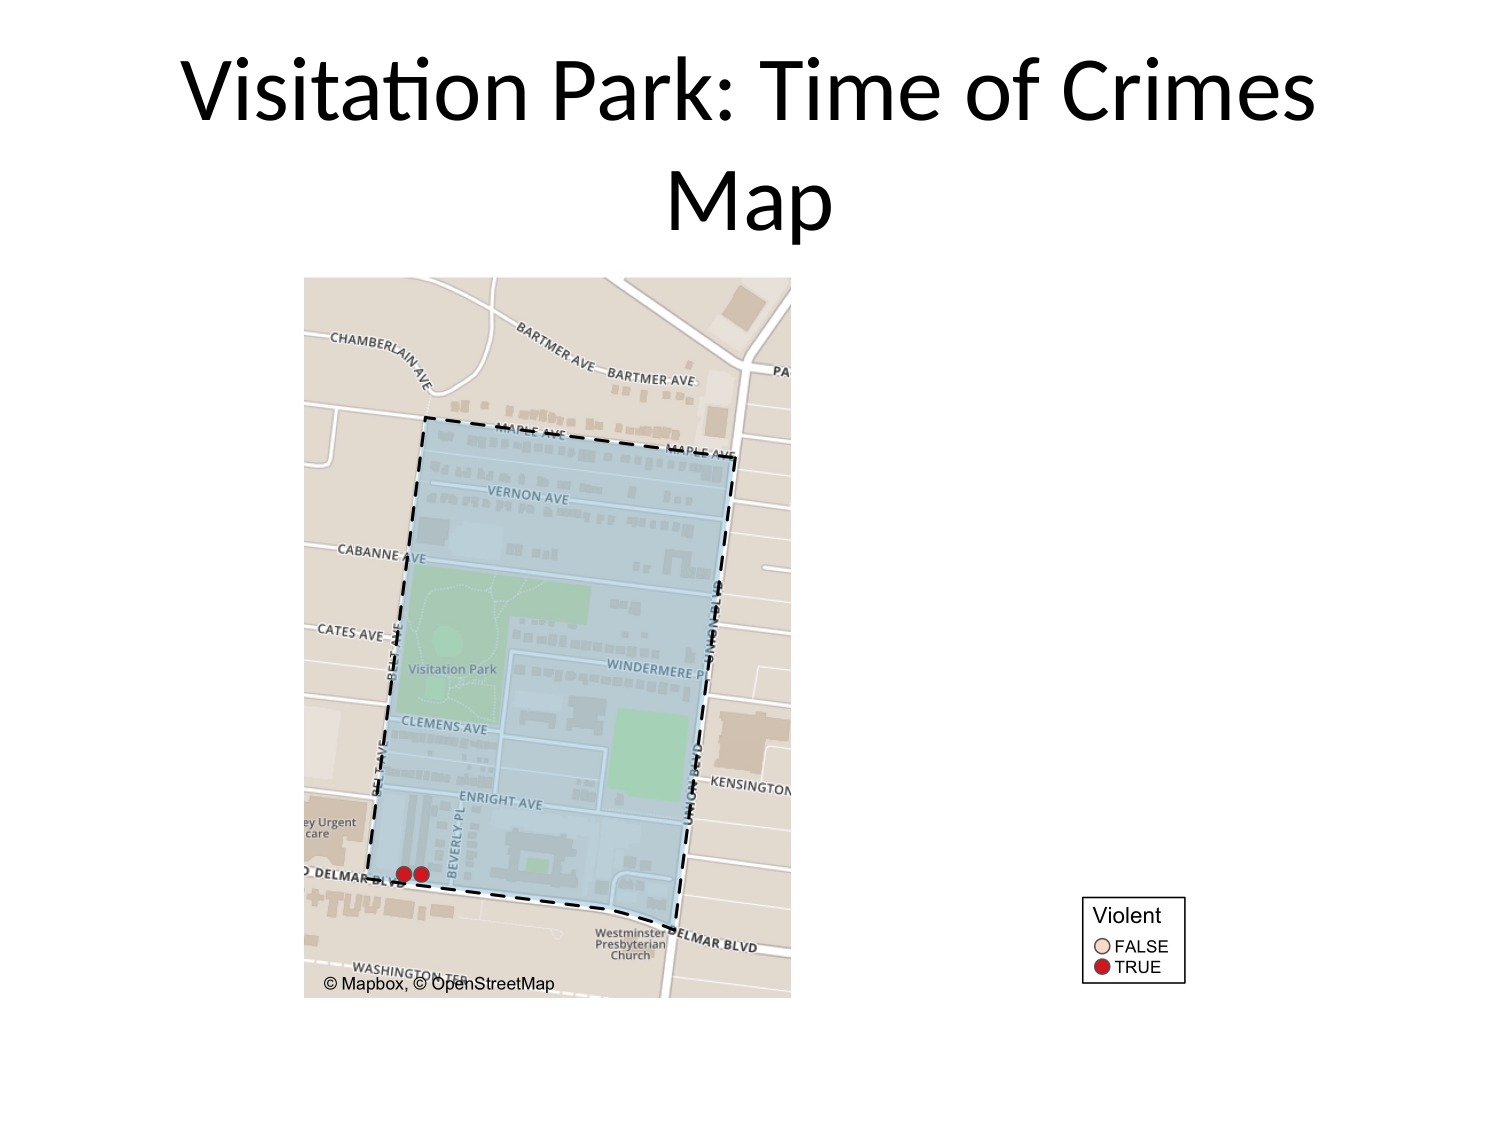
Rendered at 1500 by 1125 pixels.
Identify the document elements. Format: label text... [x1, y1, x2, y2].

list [74, 262, 1426, 1013]
title Visitation Park: Time of Crimes Map [75, 45, 1425, 233]
